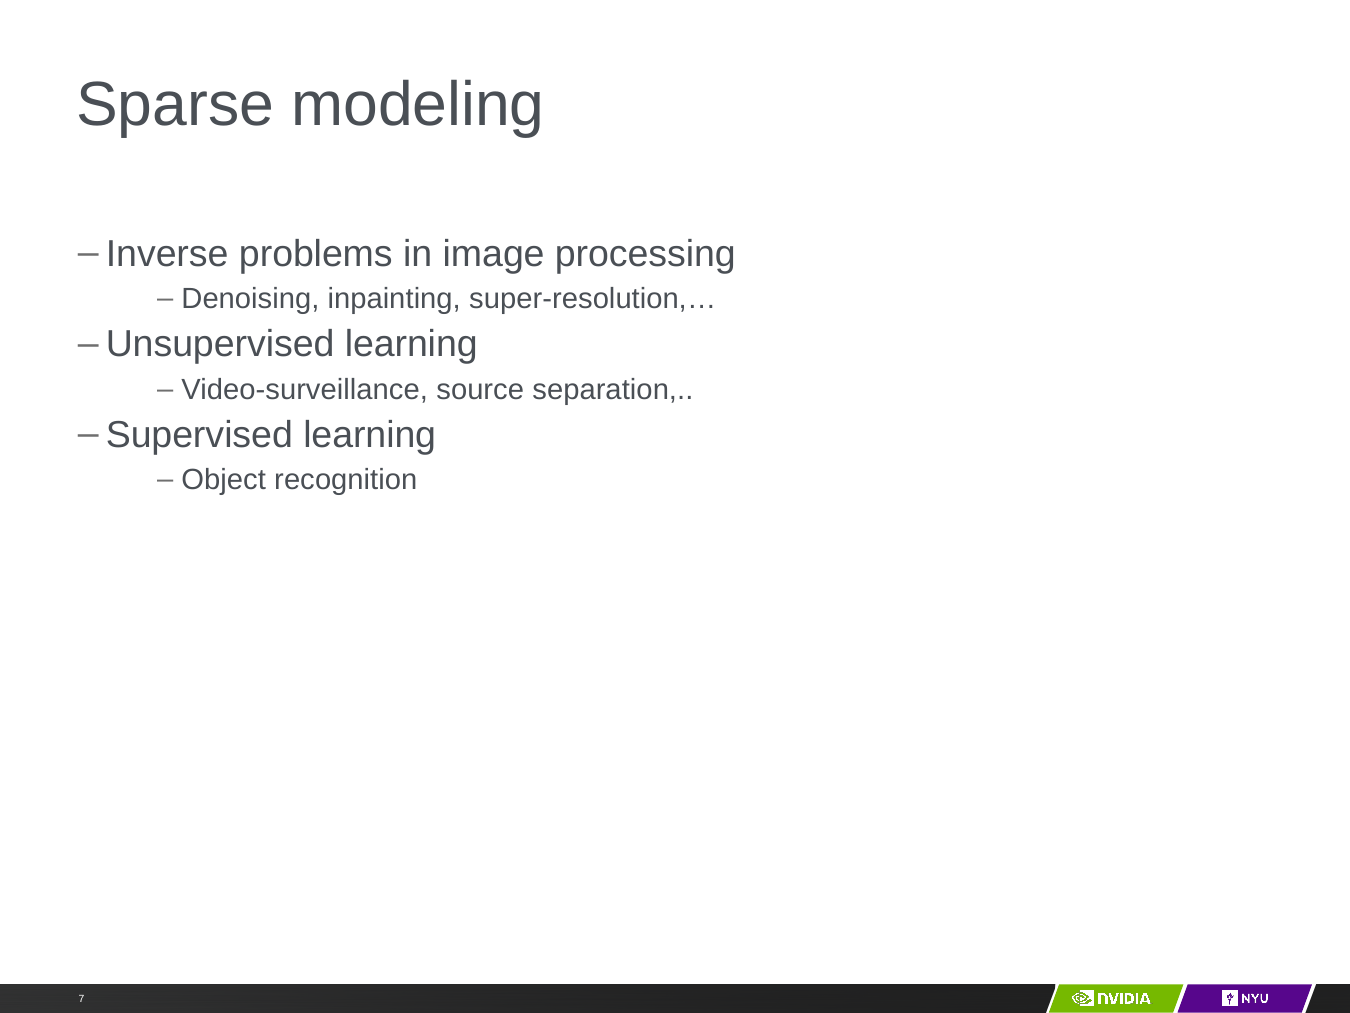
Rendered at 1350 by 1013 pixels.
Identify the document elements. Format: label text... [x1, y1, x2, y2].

title Sparse modeling [61, 56, 1289, 142]
list Inverse problems in image processing Denoising, inpainting, super-resolution,… Unsupervised learning Video-surveillance, source separation,.. Supervised learning Object recognition [62, 218, 1287, 952]
